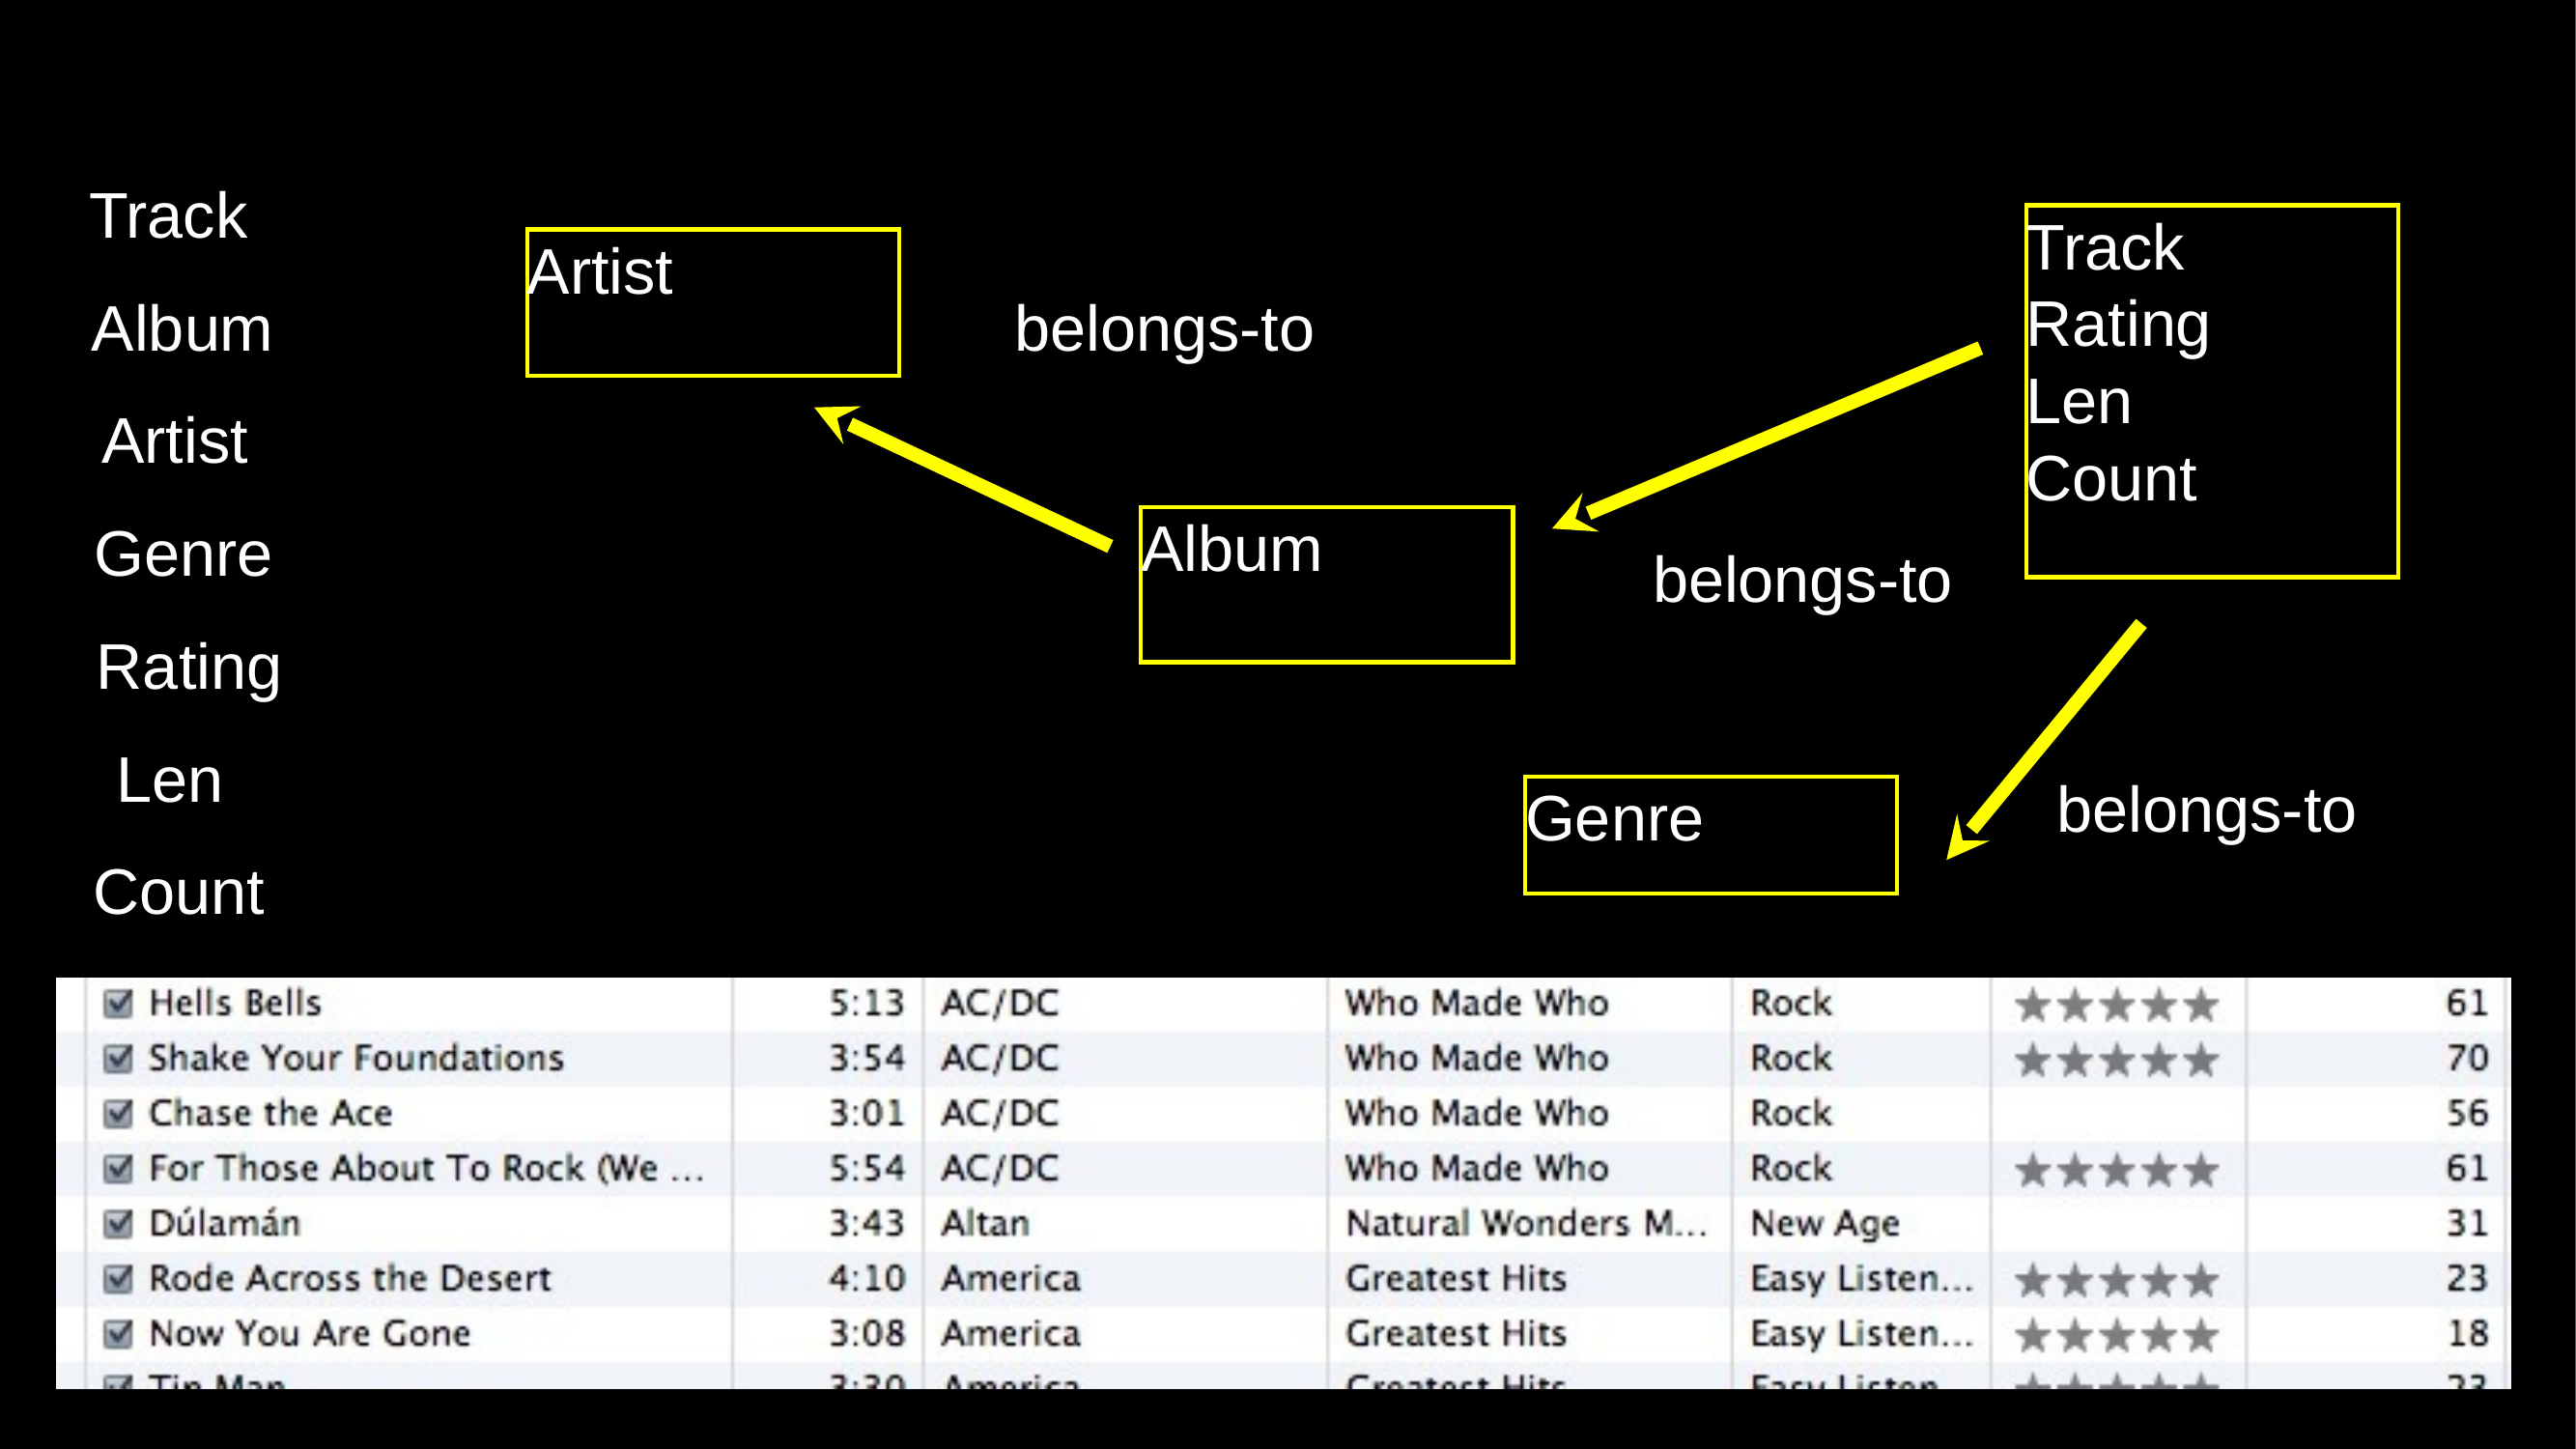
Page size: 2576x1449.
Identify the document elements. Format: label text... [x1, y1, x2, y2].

text_box Genre [1525, 777, 1898, 894]
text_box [92, 623, 284, 928]
text_box Track Rating Len Count [2025, 205, 2399, 578]
text_box Genre [94, 511, 273, 589]
text_box Album [1140, 506, 1514, 663]
text_box [1551, 518, 1566, 530]
text_box belongs-to [1653, 537, 1954, 615]
text_box Artist [101, 399, 249, 477]
text_box Album [91, 286, 274, 364]
text_box Artist [526, 229, 899, 377]
text_box belongs-to [2056, 767, 2358, 845]
picture [56, 978, 2512, 1390]
text_box [814, 407, 828, 418]
text_box Track [89, 173, 284, 251]
text_box belongs-to [1014, 286, 1316, 364]
text_box [1946, 846, 1959, 861]
